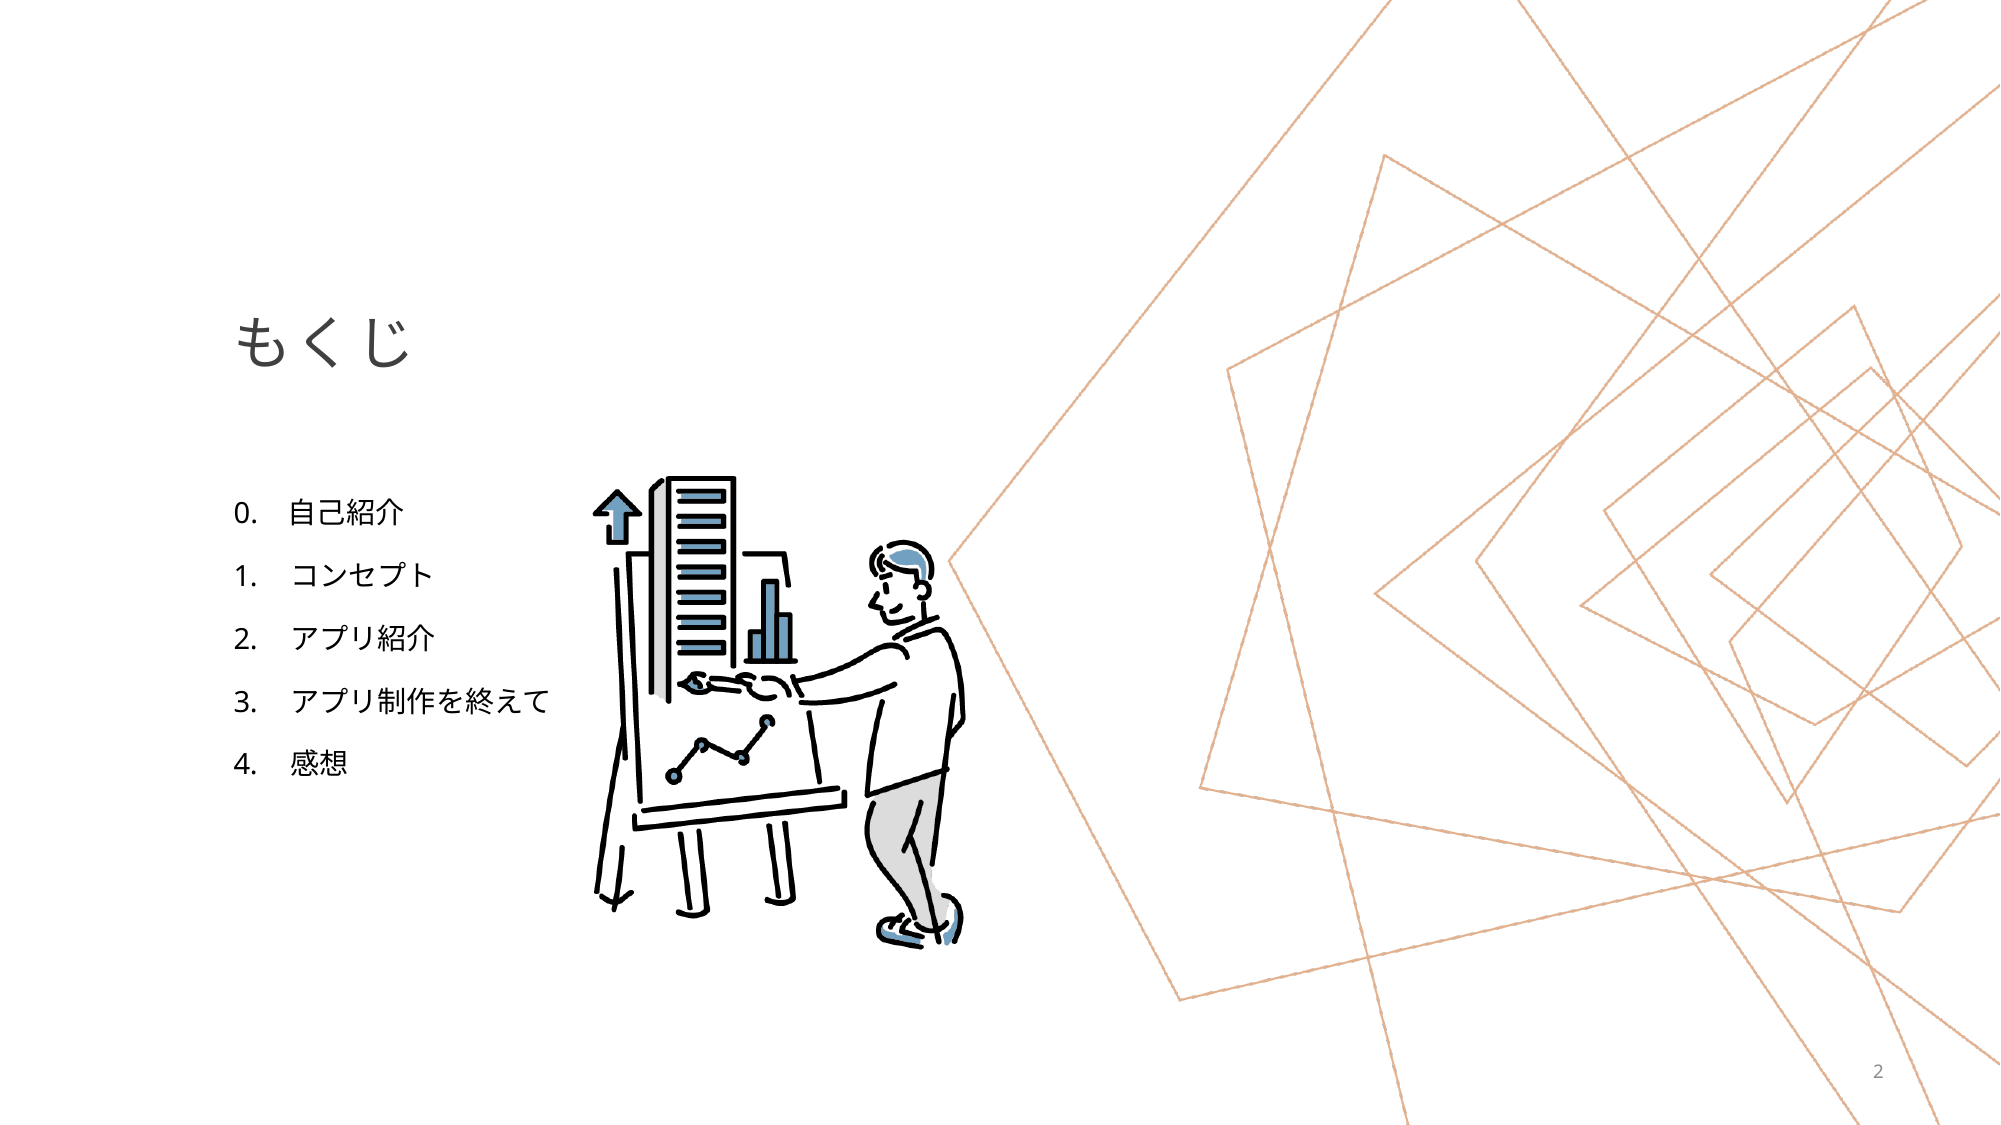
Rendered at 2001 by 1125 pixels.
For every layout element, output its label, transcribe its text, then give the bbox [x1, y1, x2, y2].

title もくじ [218, 167, 740, 385]
picture [476, 0, 2000, 1125]
list 0. 自己紹介 コンセプト アプリ紹介 アプリ制作を終えて 感想 [218, 479, 476, 893]
text_box 2 [1736, 1042, 1899, 1103]
